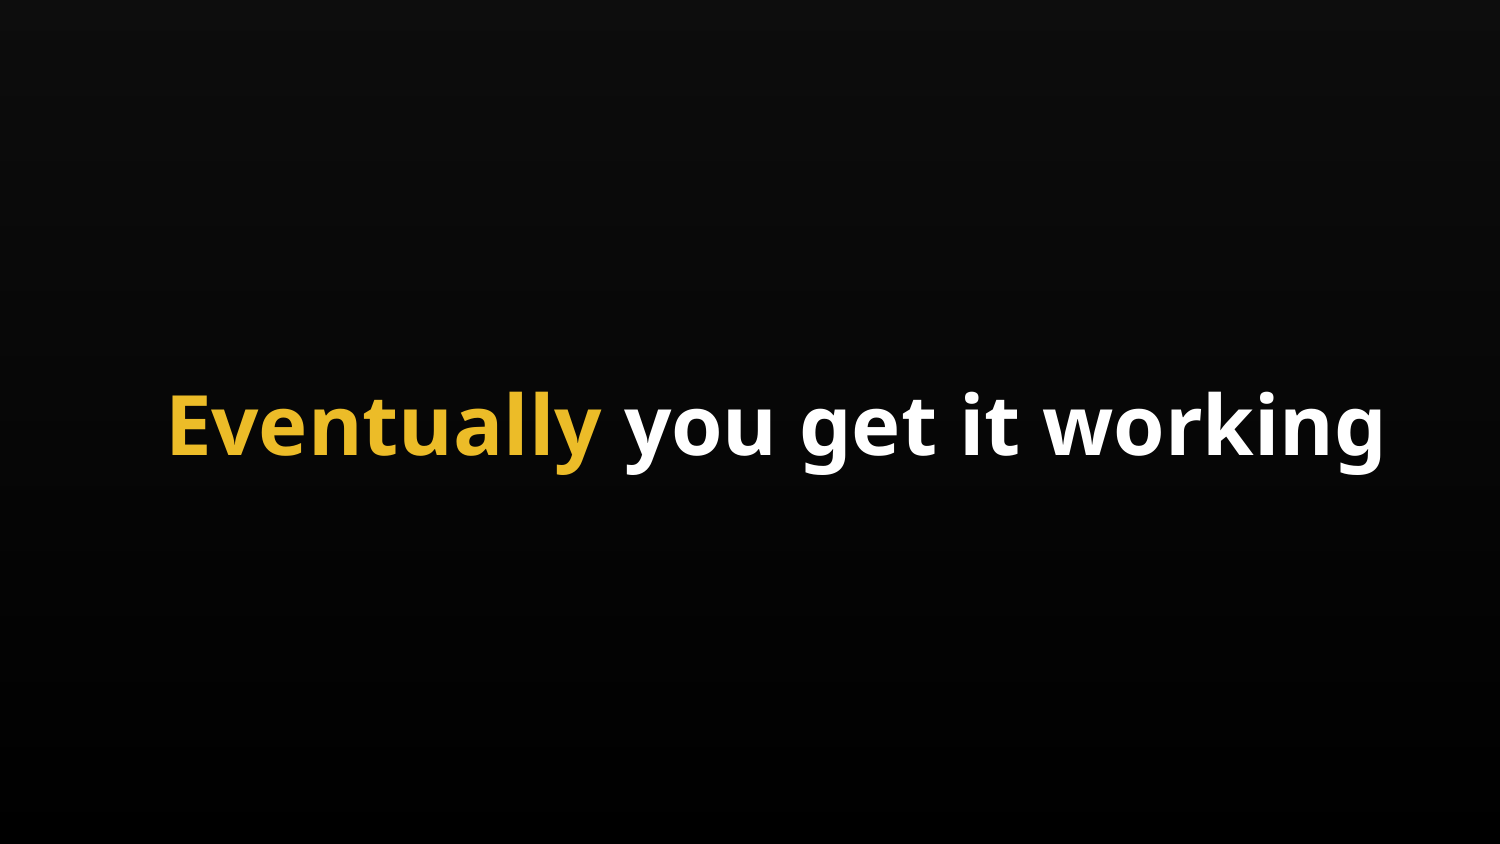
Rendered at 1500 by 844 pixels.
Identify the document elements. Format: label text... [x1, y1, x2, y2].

text_box Eventually you get it working [0, 205, 1500, 639]
